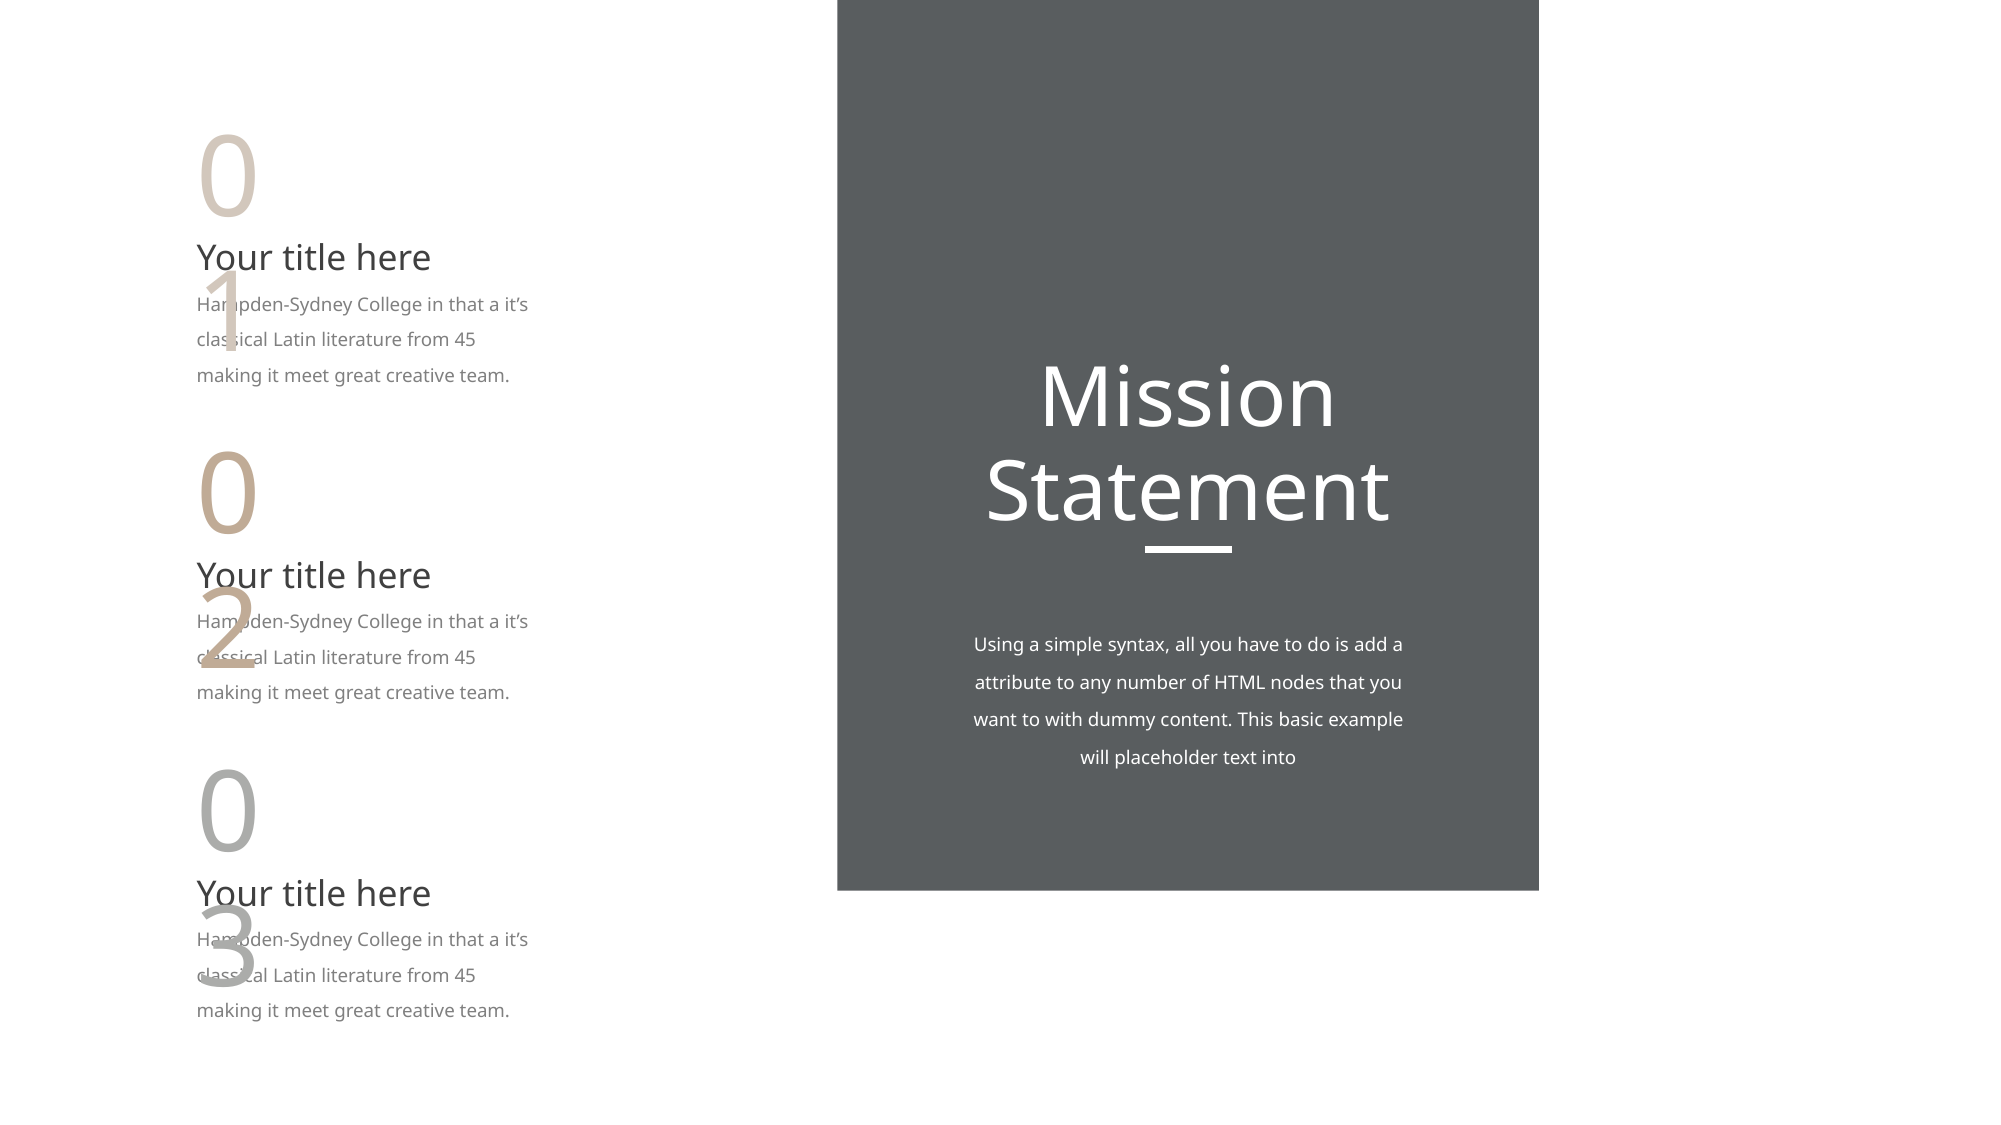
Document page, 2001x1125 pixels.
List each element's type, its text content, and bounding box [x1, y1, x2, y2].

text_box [181, 731, 559, 1026]
text_box [836, 0, 999, 892]
picture [999, 0, 2000, 1125]
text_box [181, 96, 559, 390]
text_box Using a simple syntax, all you have to do is add a attribute to any number of HTML nodes that you want to with dummy content. This basic example will placeholder text into [948, 610, 999, 776]
text_box Mission Statement [942, 342, 999, 545]
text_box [181, 414, 559, 708]
